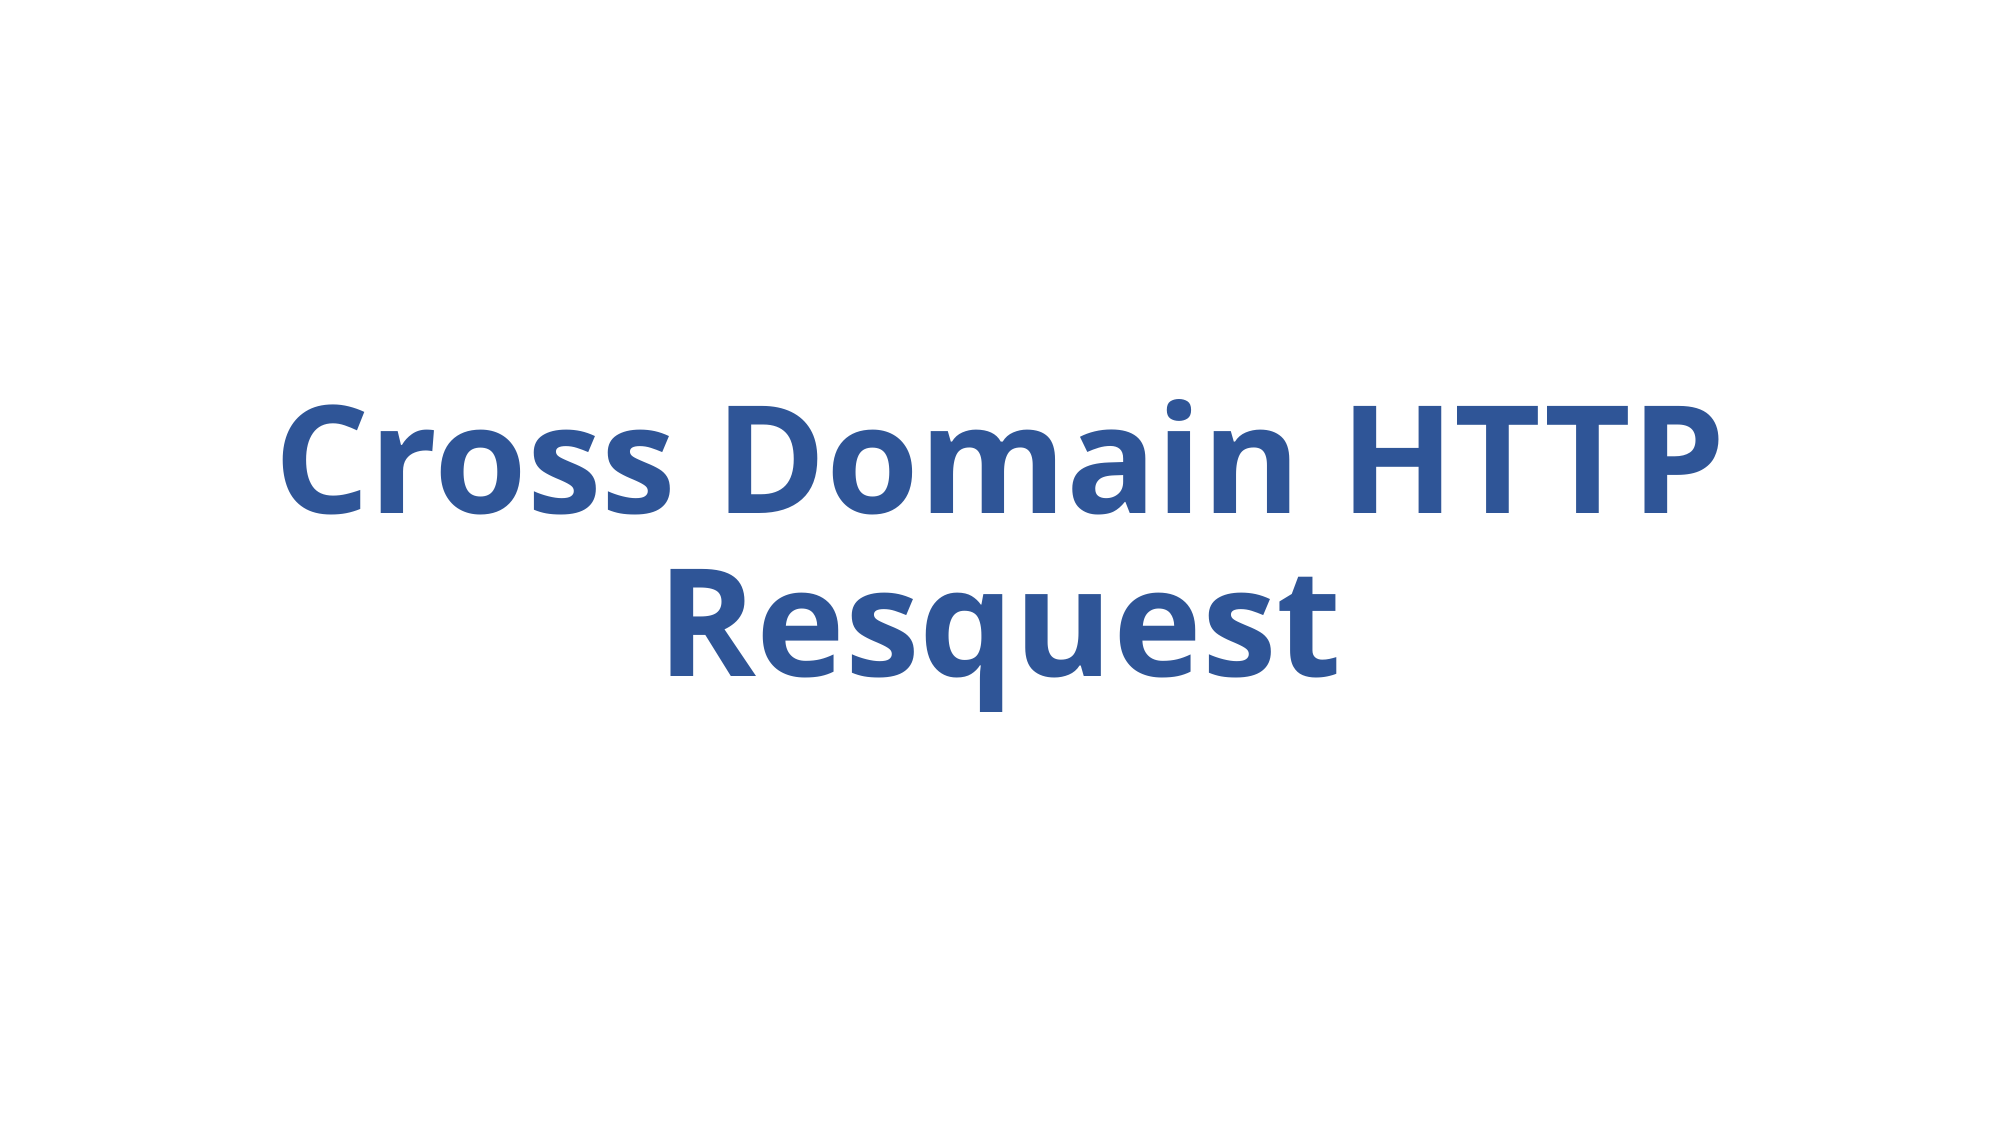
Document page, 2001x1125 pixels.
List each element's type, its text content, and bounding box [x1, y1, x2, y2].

title Cross Domain HTTP Resquest [62, 317, 1938, 776]
